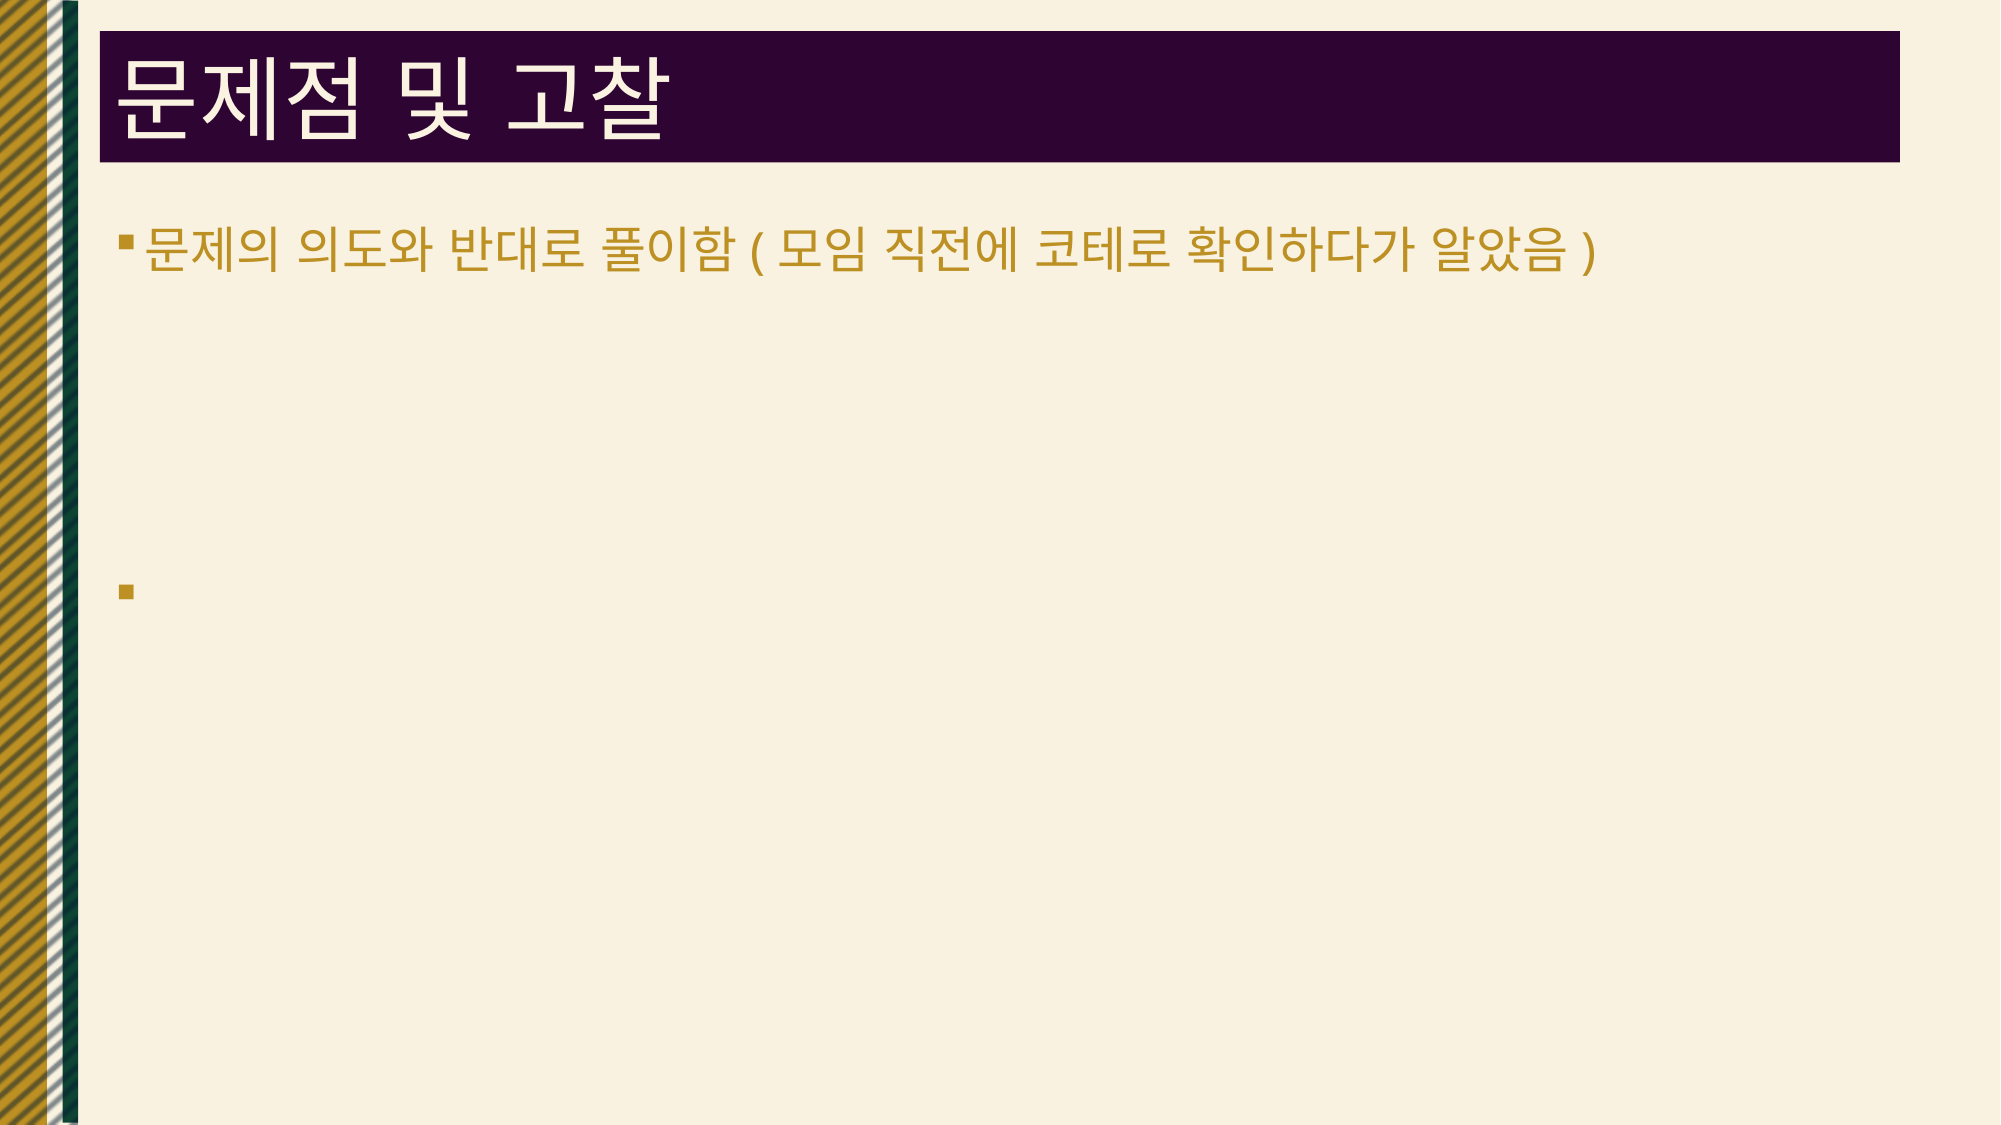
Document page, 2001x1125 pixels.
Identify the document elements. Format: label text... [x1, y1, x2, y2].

picture [0, 0, 78, 1125]
title 문제점 및 고찰 [99, 31, 1900, 163]
list 문제의 의도와 반대로 풀이함(모임 직전에 코테로 확인하다가 알았음) [99, 210, 1900, 1017]
